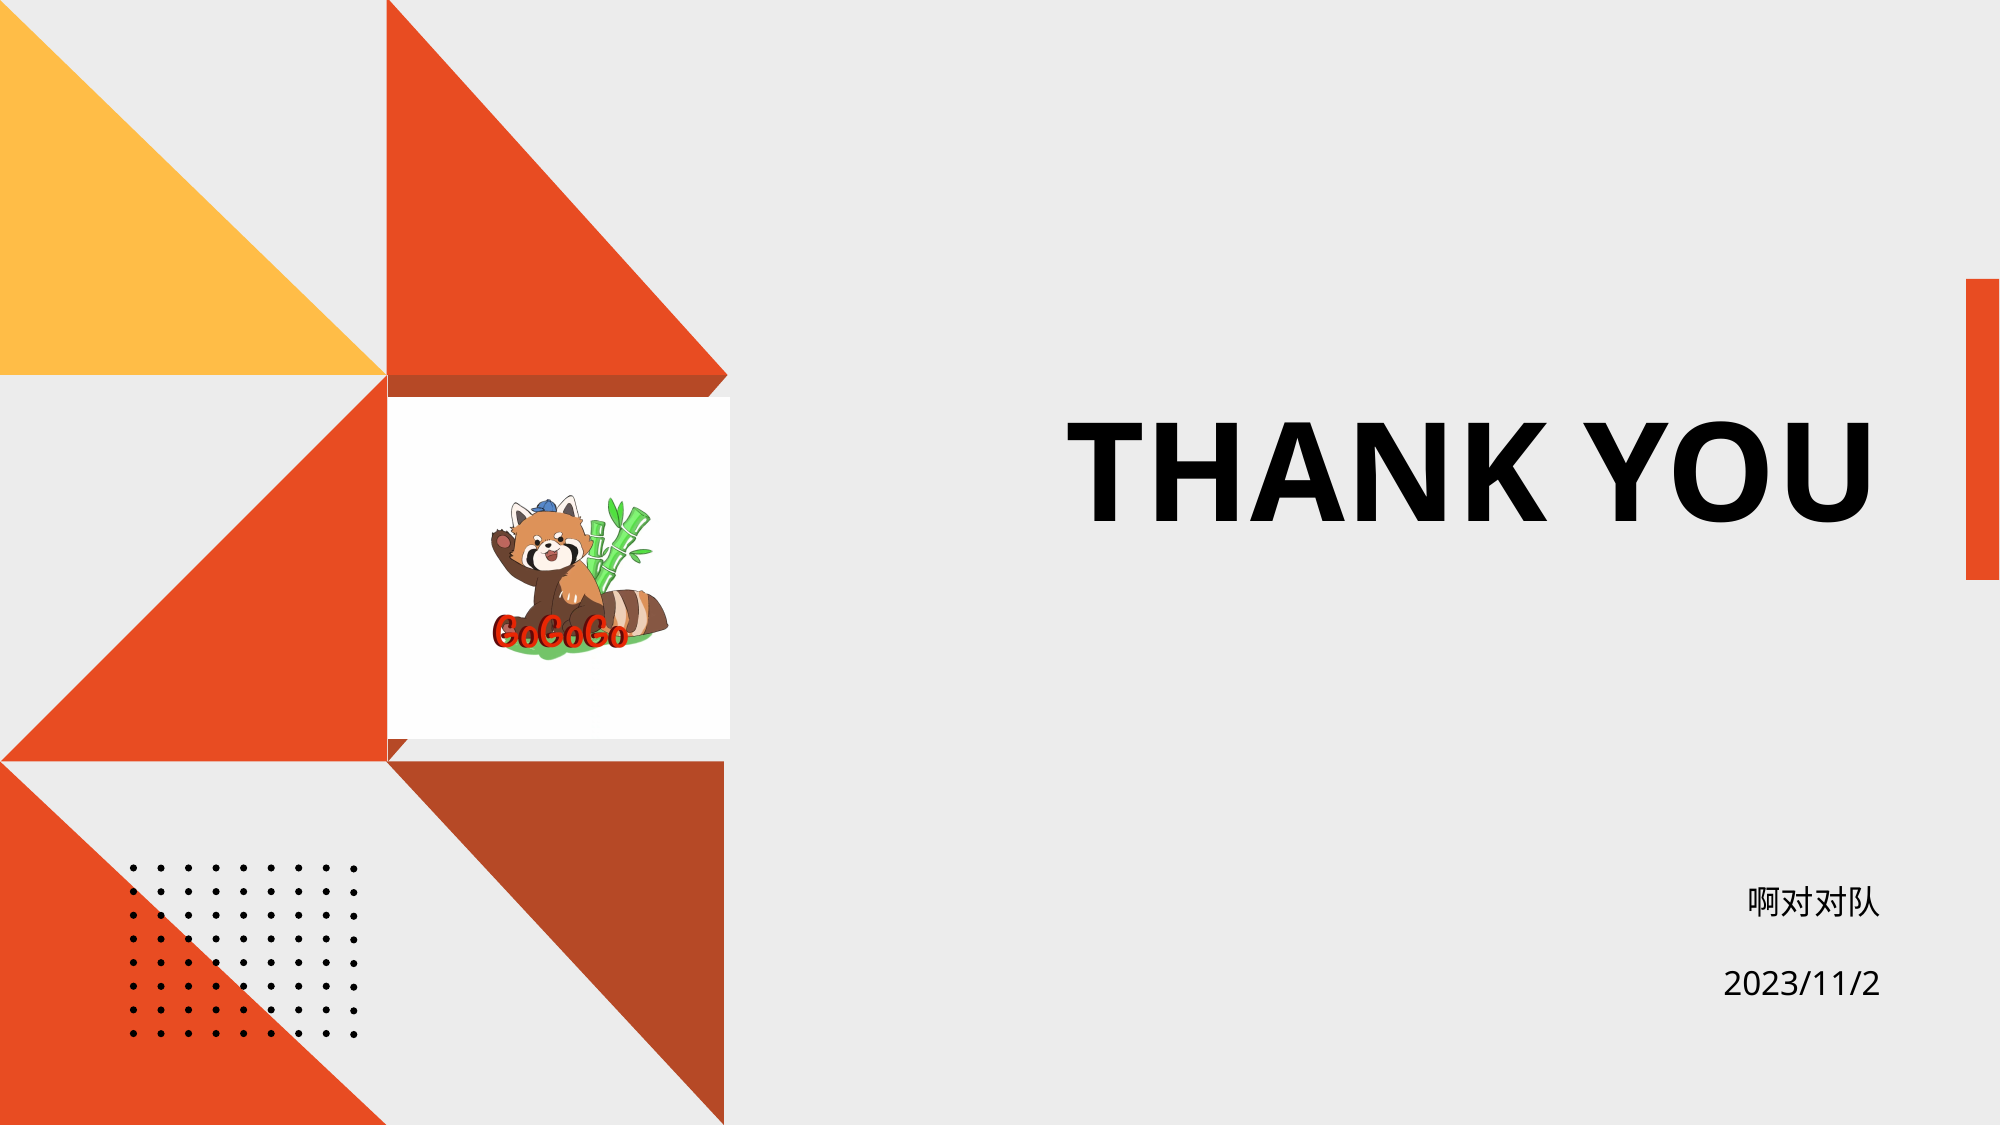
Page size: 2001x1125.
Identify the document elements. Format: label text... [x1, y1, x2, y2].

text_box [321, 910, 331, 920]
text_box [156, 1028, 166, 1039]
text_box [128, 981, 139, 991]
text_box [238, 886, 249, 897]
text_box [266, 934, 276, 944]
text_box [156, 957, 166, 968]
text_box THANK YOU [723, 132, 1881, 549]
picture [388, 397, 730, 739]
text_box [156, 887, 166, 897]
text_box [183, 981, 194, 991]
text_box [321, 1005, 331, 1015]
text_box [385, 0, 723, 373]
text_box [128, 957, 139, 968]
text_box [183, 1005, 194, 1015]
text_box [349, 911, 359, 921]
text_box [128, 886, 139, 897]
text_box [183, 910, 194, 920]
text_box [389, 739, 410, 760]
text_box [183, 934, 194, 944]
text_box [211, 1005, 221, 1015]
text_box [183, 957, 194, 968]
text_box [349, 958, 359, 969]
text_box [156, 863, 166, 873]
text_box [293, 1028, 304, 1039]
text_box [238, 1005, 249, 1015]
text_box [128, 910, 139, 920]
text_box [1965, 278, 2000, 581]
text_box [238, 1028, 249, 1039]
text_box [293, 981, 304, 991]
text_box [266, 863, 276, 873]
text_box [293, 863, 304, 873]
text_box [293, 910, 304, 920]
text_box [293, 886, 304, 897]
text_box [183, 863, 194, 873]
text_box [183, 886, 194, 897]
text_box [321, 957, 331, 968]
text_box [128, 1005, 139, 1015]
text_box [349, 1029, 359, 1040]
text_box [321, 934, 331, 944]
text_box [389, 373, 723, 397]
text_box [0, 0, 386, 376]
text_box [211, 863, 221, 873]
text_box [238, 981, 249, 991]
text_box [128, 1028, 139, 1039]
text_box [349, 982, 359, 992]
text_box [1, 372, 389, 763]
text_box [266, 886, 276, 897]
text_box [349, 1006, 359, 1016]
text_box [211, 957, 221, 968]
text_box [349, 887, 359, 898]
text_box [266, 1028, 276, 1039]
text_box 啊对对队 [1195, 864, 1881, 938]
text_box [321, 863, 331, 873]
text_box [321, 1028, 331, 1039]
text_box [266, 981, 276, 991]
text_box [211, 910, 221, 920]
text_box [211, 886, 221, 897]
text_box [349, 935, 359, 945]
text_box [293, 934, 304, 944]
text_box [383, 760, 725, 1125]
text_box [293, 1005, 304, 1015]
text_box [266, 1005, 276, 1015]
text_box [183, 1028, 194, 1039]
text_box [266, 910, 276, 920]
text_box [293, 957, 304, 968]
text_box [238, 957, 249, 968]
text_box [238, 910, 249, 920]
text_box [128, 934, 139, 944]
text_box [321, 886, 331, 897]
text_box [156, 1005, 166, 1015]
text_box [266, 957, 276, 968]
text_box [211, 981, 221, 991]
text_box [349, 864, 359, 874]
text_box [238, 863, 249, 873]
text_box [156, 981, 166, 992]
text_box [156, 910, 166, 921]
text_box [238, 934, 249, 944]
text_box [321, 981, 331, 991]
text_box [211, 934, 221, 944]
text_box [0, 759, 388, 1125]
text_box [128, 863, 139, 873]
text_box 2023/11/2 [1195, 944, 1881, 1019]
text_box [211, 1028, 221, 1039]
text_box [156, 934, 166, 944]
